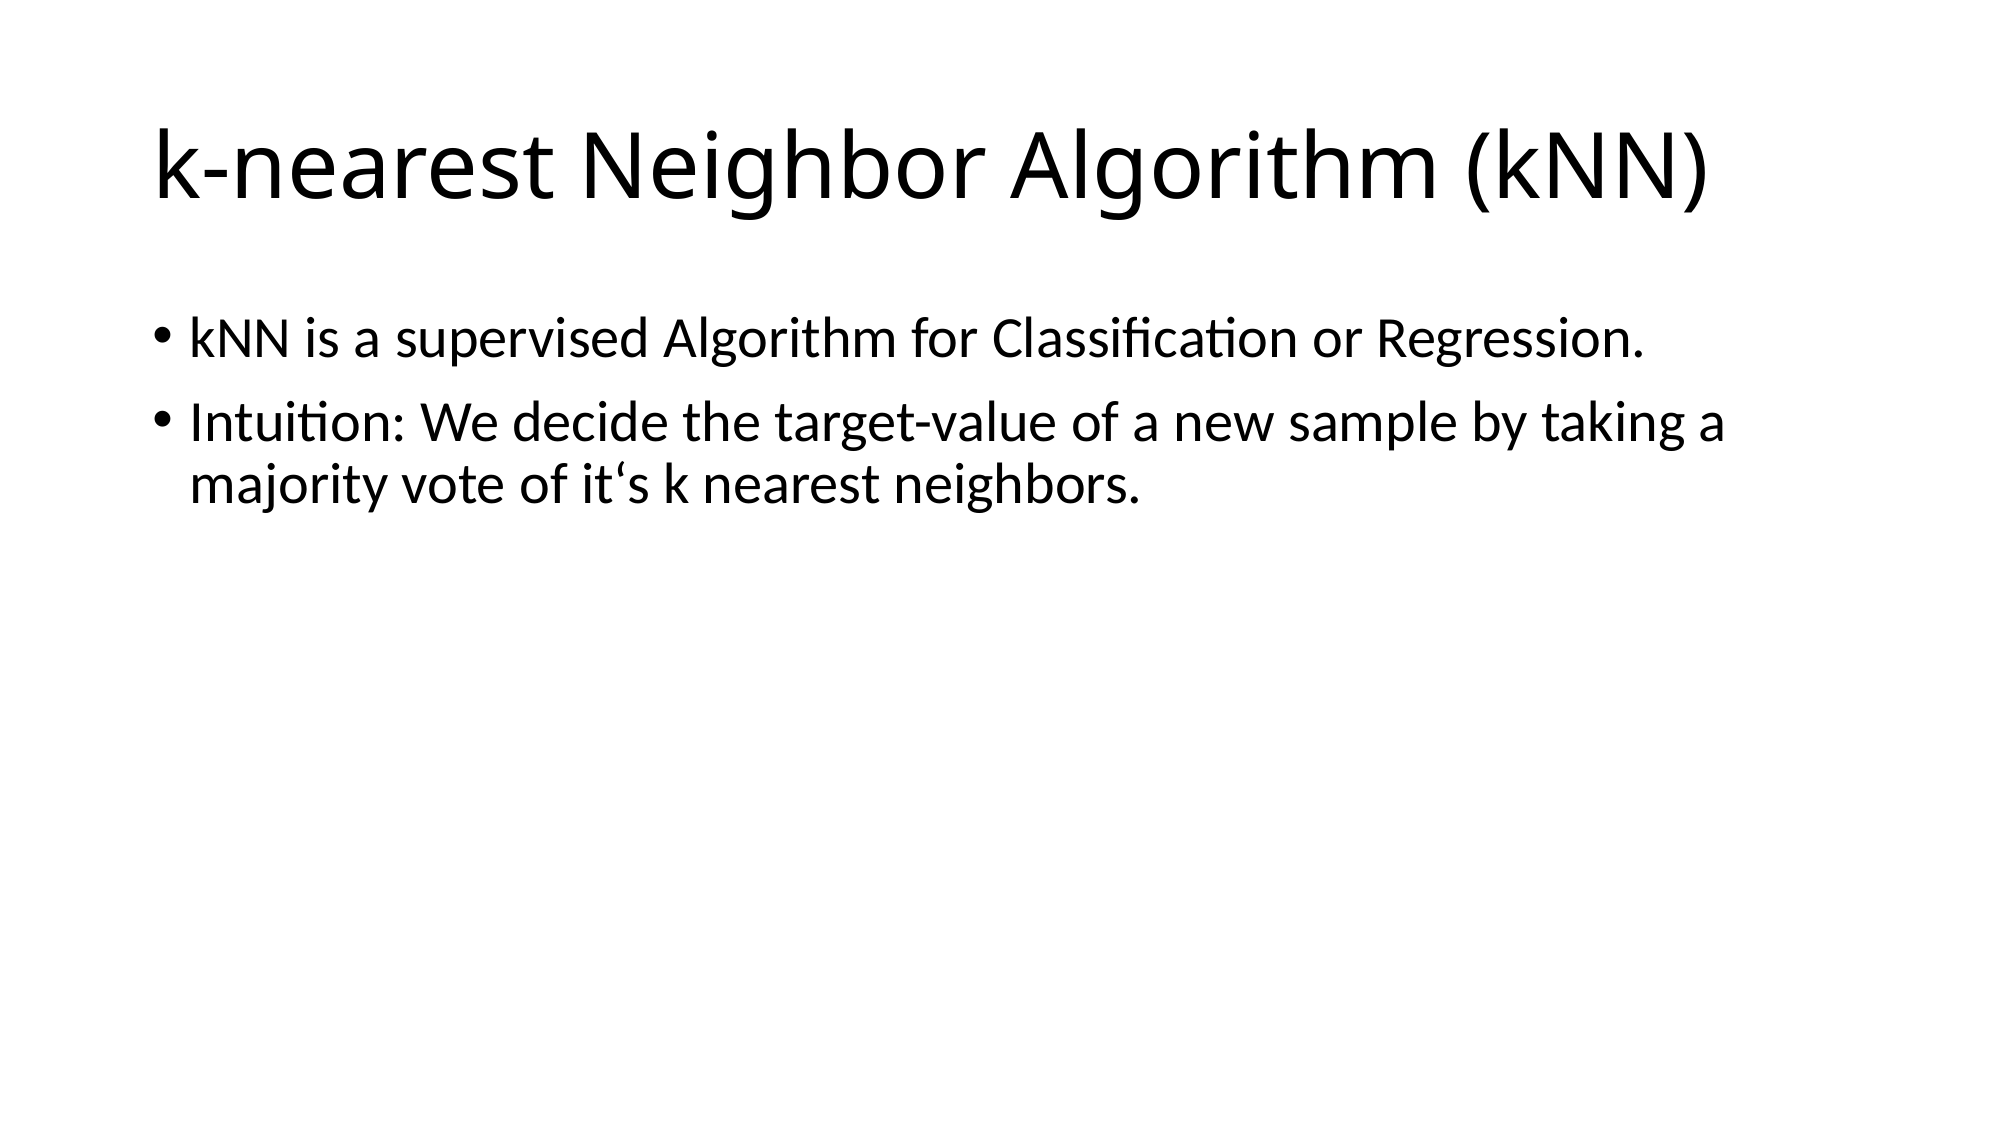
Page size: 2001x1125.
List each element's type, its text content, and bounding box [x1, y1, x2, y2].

title k-nearest Neighbor Algorithm (kNN) [137, 59, 1863, 278]
list kNN is a supervised Algorithm for Classification or Regression. Intuition: We decide the target-value of a new sample by taking a majority vote of it‘s k nearest neighbors. [137, 299, 1863, 1014]
